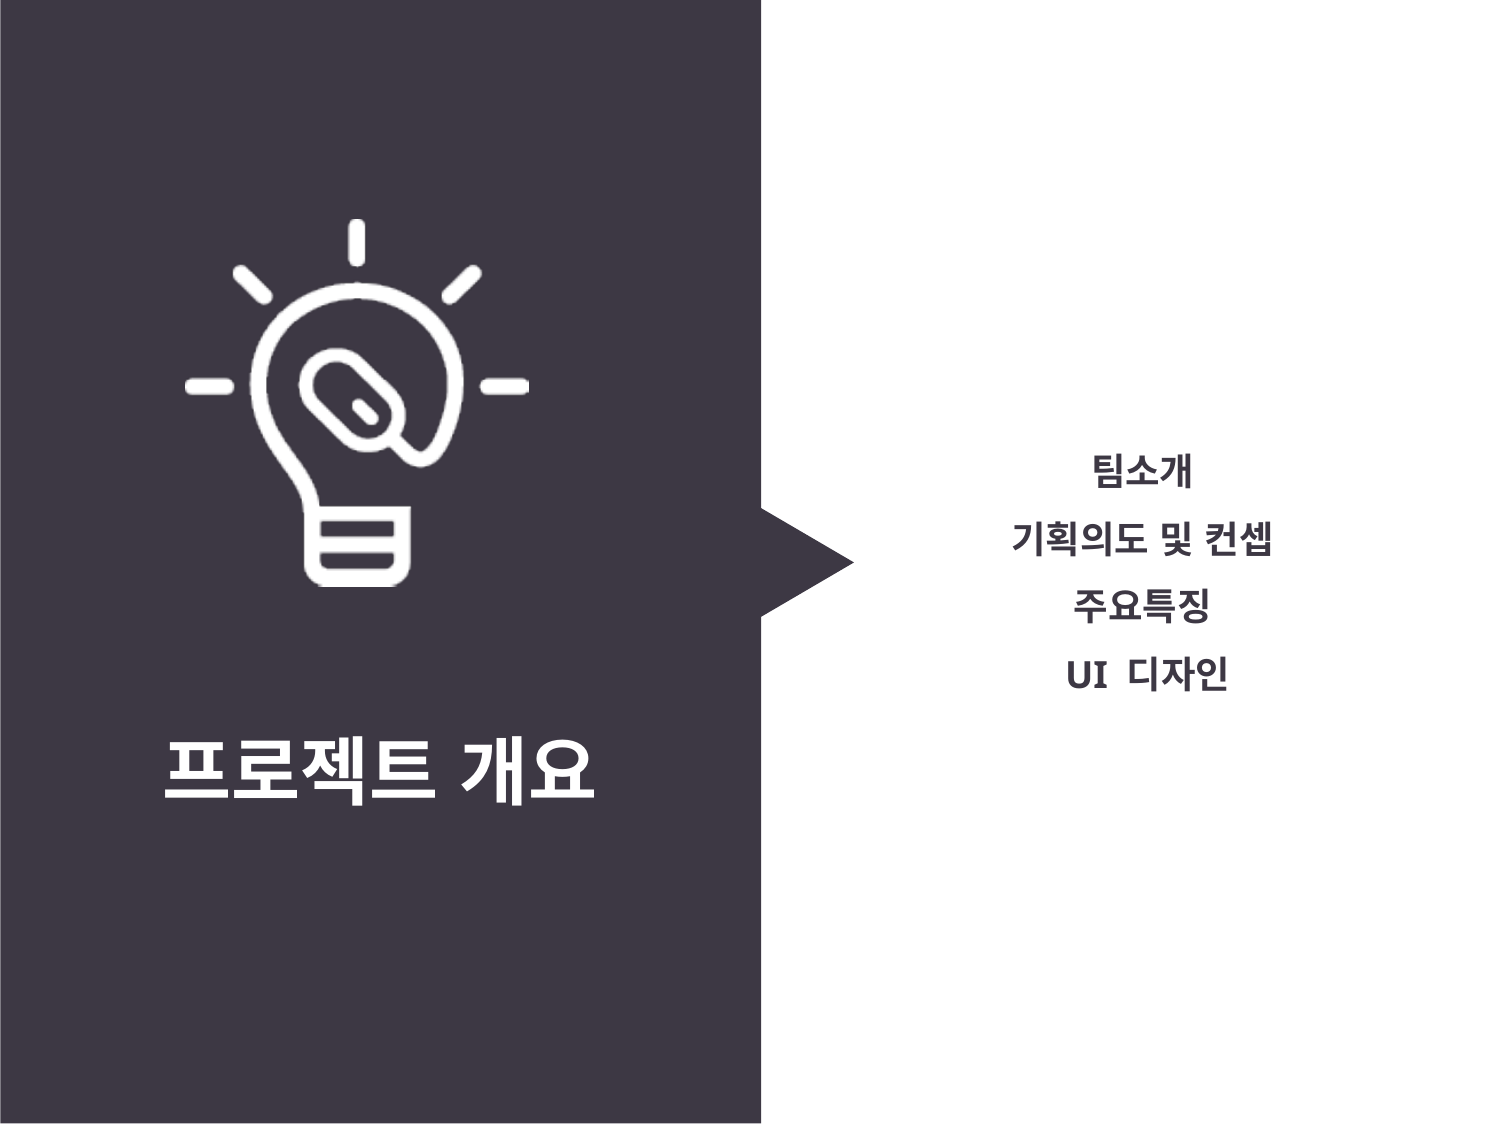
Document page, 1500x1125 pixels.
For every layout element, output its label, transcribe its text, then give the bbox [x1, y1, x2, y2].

title 프로젝트 개요 [33, 680, 727, 858]
text_box 팀소개 기획의도 및 컨셉 주요특징 UI 디자인 [891, 418, 1394, 704]
picture [185, 219, 529, 587]
